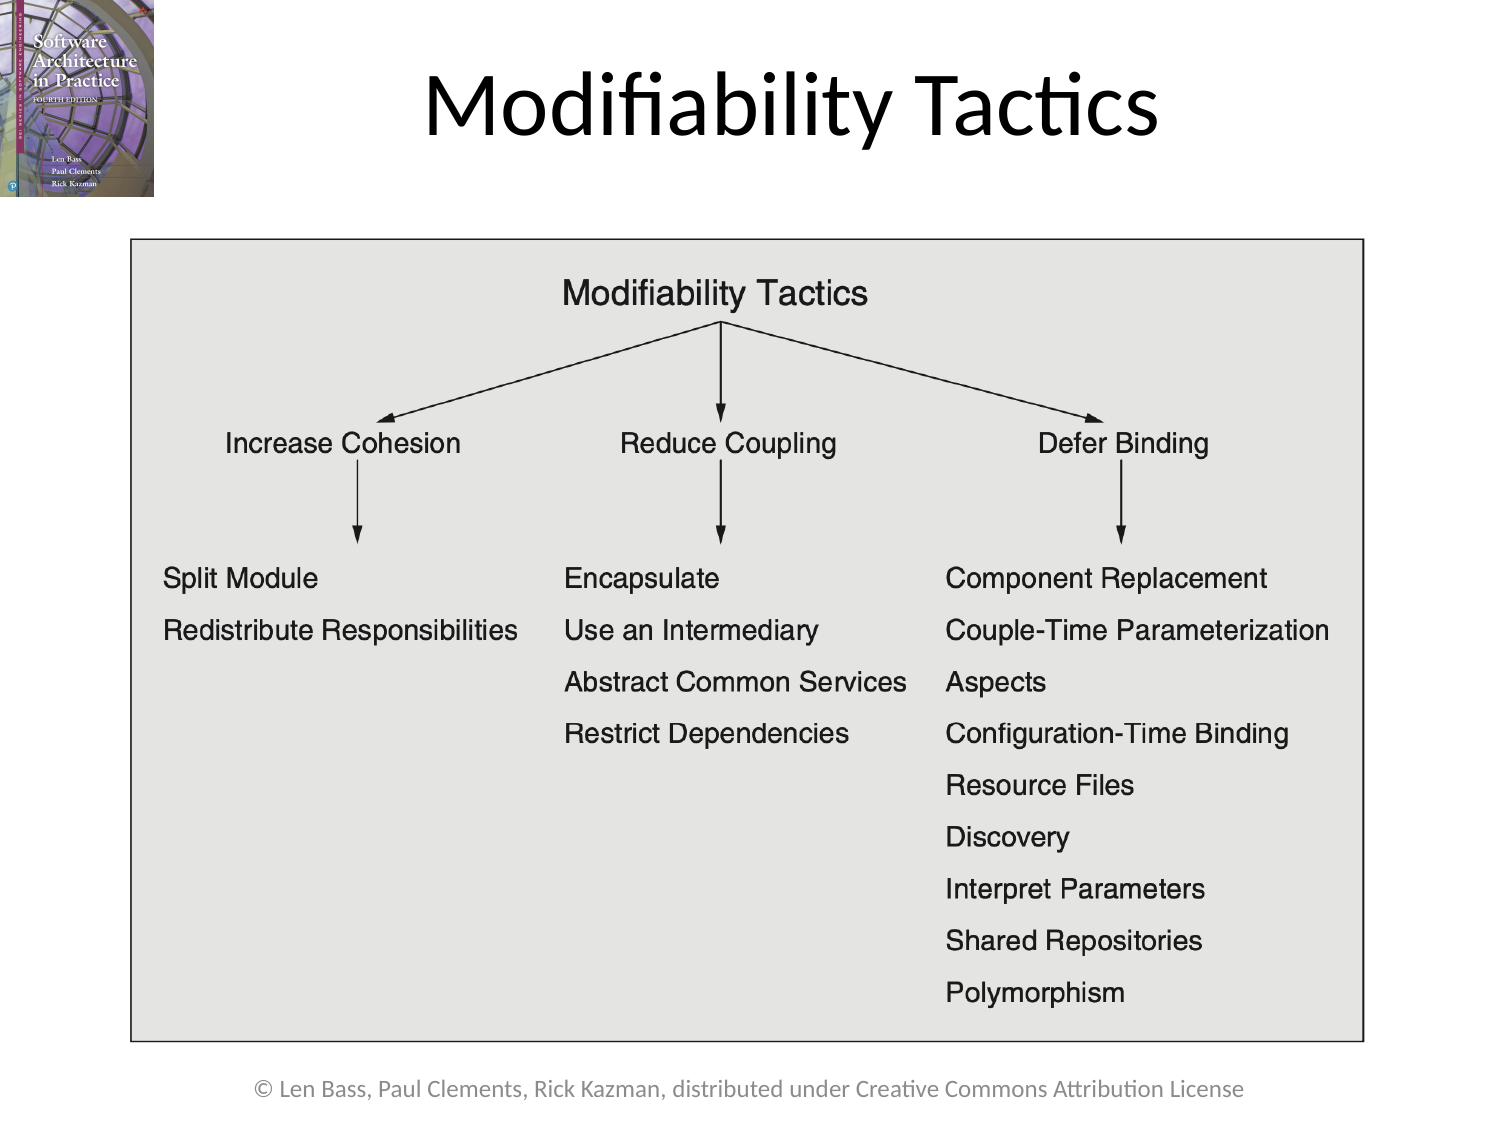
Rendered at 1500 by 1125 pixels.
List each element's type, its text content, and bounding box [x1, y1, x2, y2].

picture [123, 230, 1380, 1056]
title Modifiability Tactics [159, 45, 1425, 173]
footer © Len Bass, Paul Clements, Rick Kazman, distributed under Creative Commons Attribution License [230, 1064, 1270, 1118]
picture [0, 0, 154, 197]
